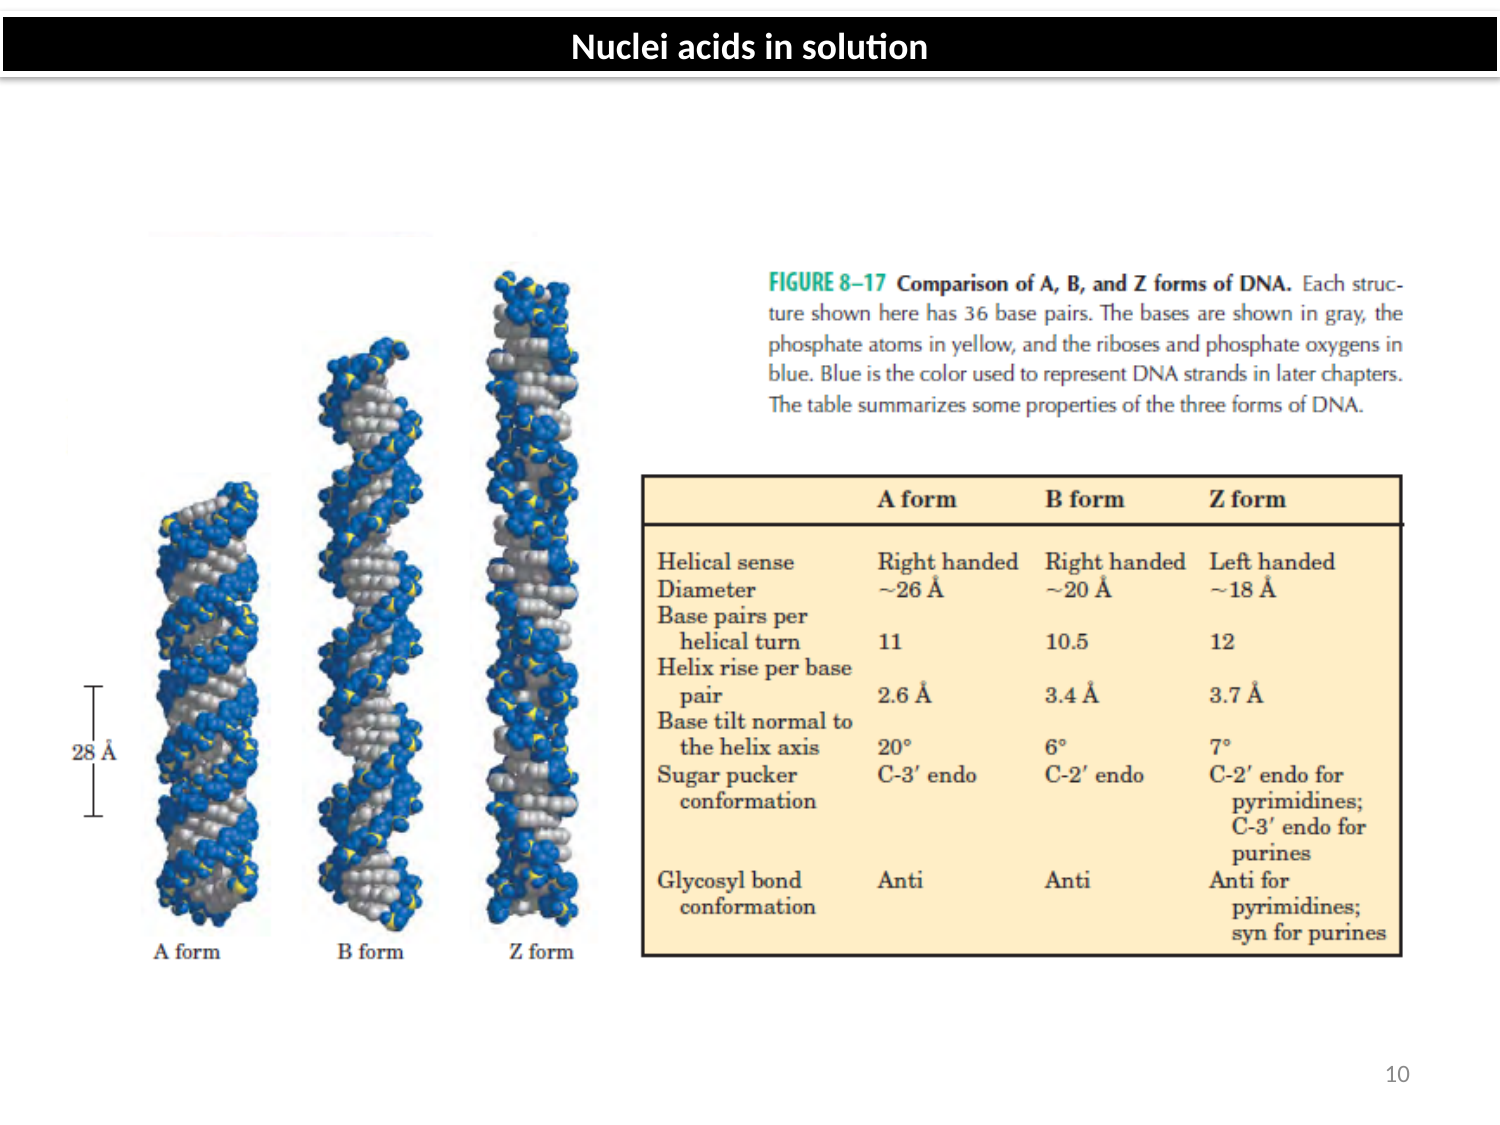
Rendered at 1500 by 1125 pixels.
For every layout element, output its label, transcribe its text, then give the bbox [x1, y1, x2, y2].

picture [49, 206, 1438, 1013]
text_box Nuclei acids in solution [0, 11, 1500, 77]
slide_number 10 [1074, 1042, 1425, 1103]
